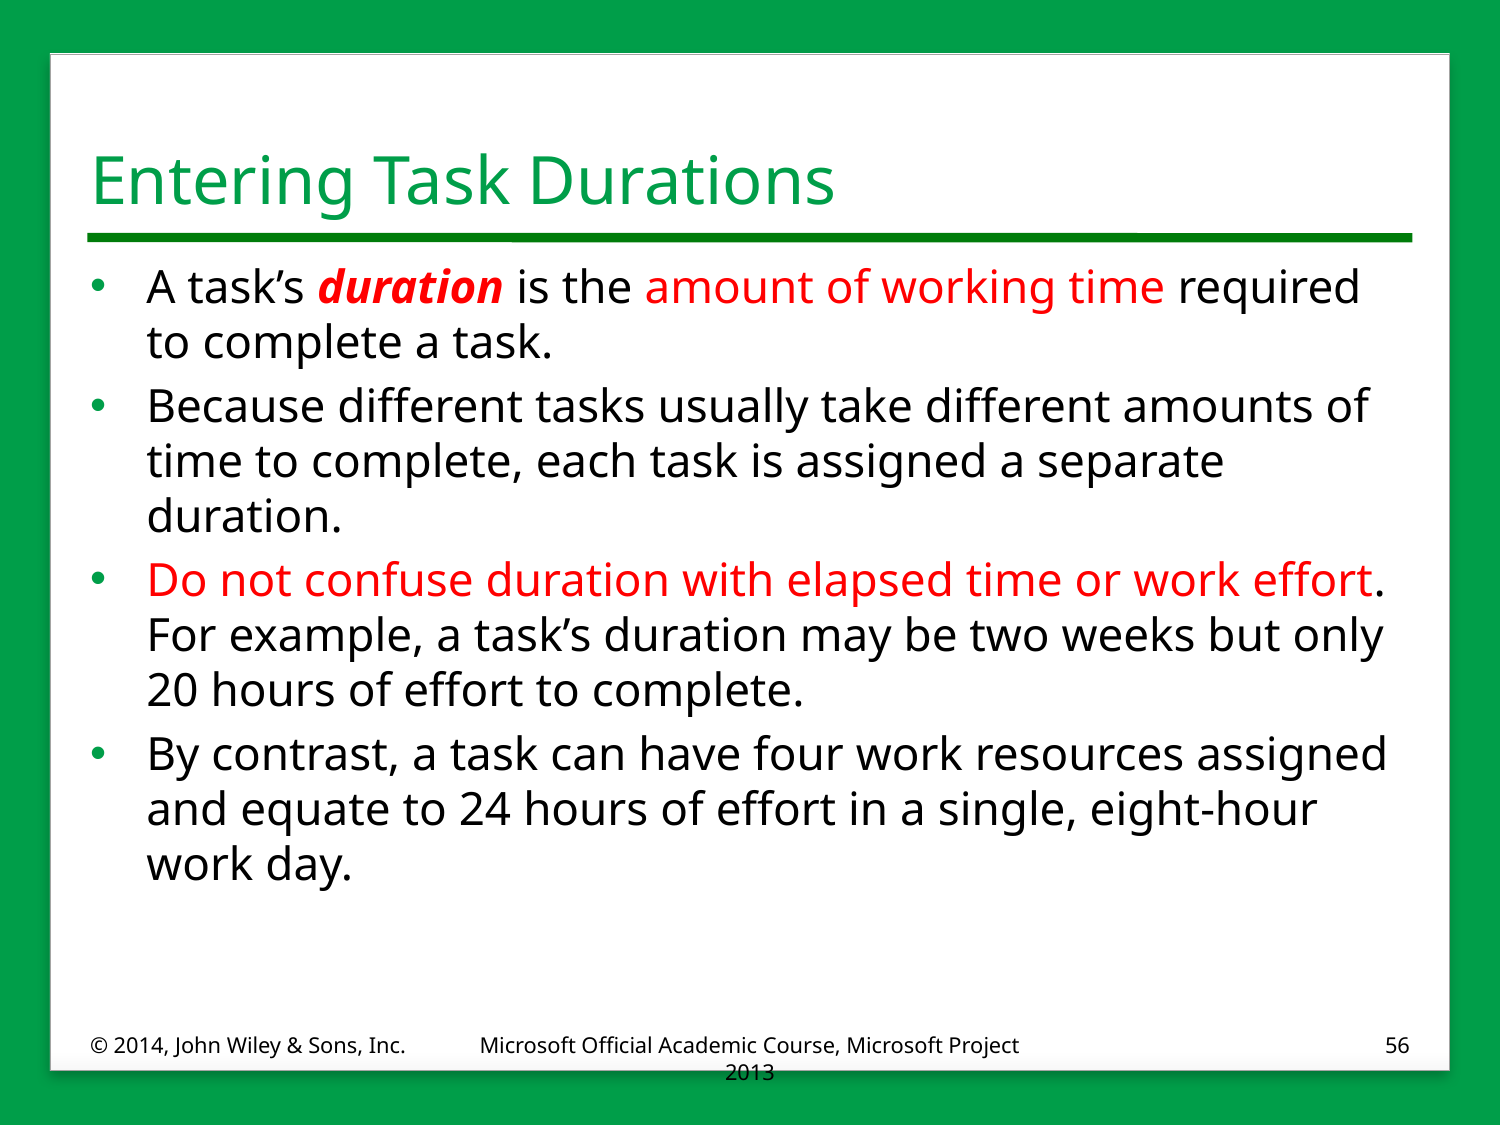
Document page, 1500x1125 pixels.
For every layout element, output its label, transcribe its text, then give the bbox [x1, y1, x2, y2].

slide_number 56 [1074, 1024, 1426, 1103]
list A task’s duration is the amount of working time required to complete a task. Because different tasks usually take different amounts of time to complete, each task is assigned a separate duration. Do not confuse duration with elapsed time or work effort. For example, a task’s duration may be two weeks but only 20 hours of effort to complete. By contrast, a task can have four work resources assigned and equate to 24 hours of effort in a single, eight-hour work day. [75, 249, 1425, 1063]
title Entering Task Durations [74, 74, 1426, 226]
footer Microsoft Official Academic Course, Microsoft Project 2013 [449, 1024, 1051, 1103]
slide_number © 2014, John Wiley & Sons, Inc. [74, 1024, 426, 1103]
